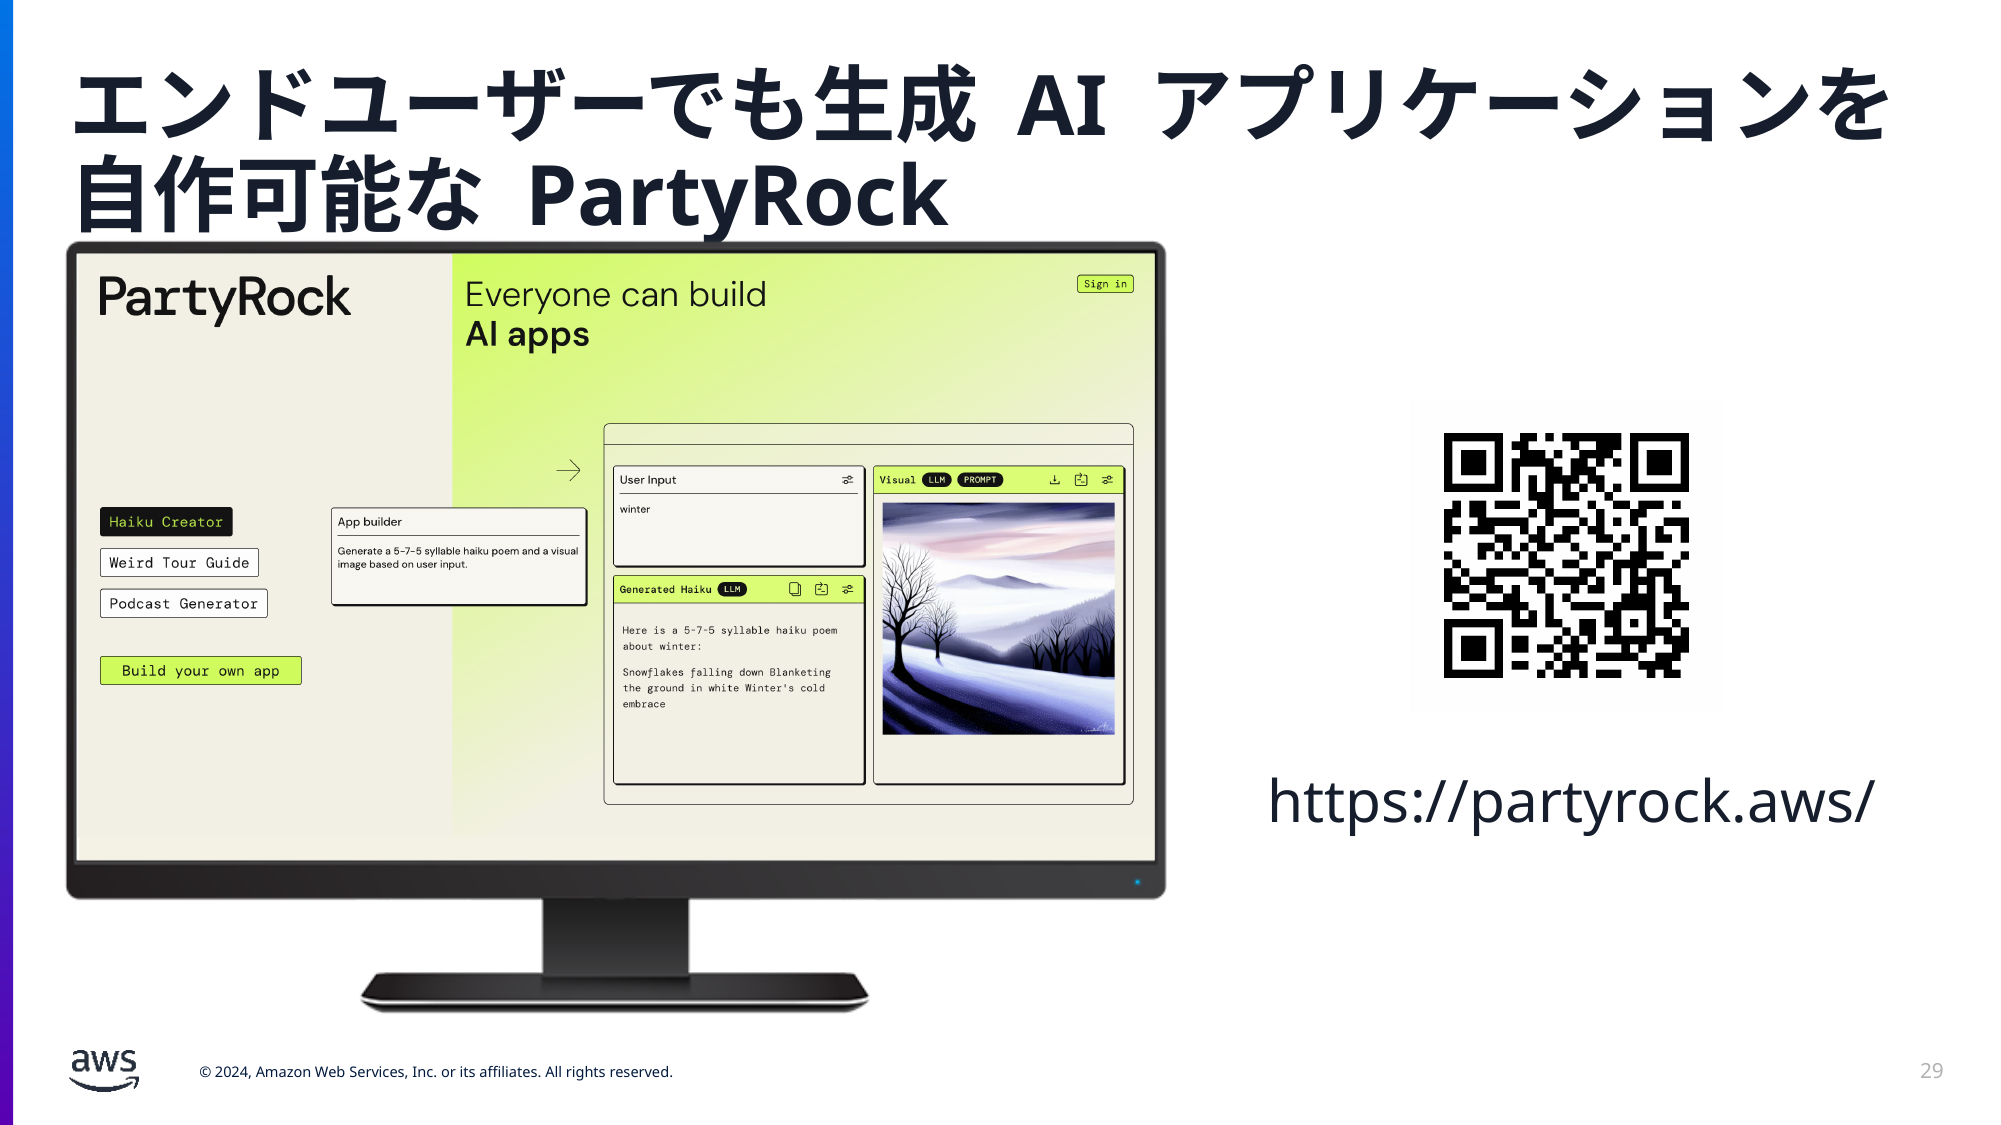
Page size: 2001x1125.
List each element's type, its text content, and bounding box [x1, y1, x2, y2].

picture [69, 1050, 139, 1092]
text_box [60, 228, 1174, 1029]
title エンドユーザーでも生成 AI アプリケーションを自作可能な PartyRock [69, 56, 1944, 163]
slide_number 29 [1493, 1041, 1944, 1102]
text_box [1240, 328, 1905, 843]
